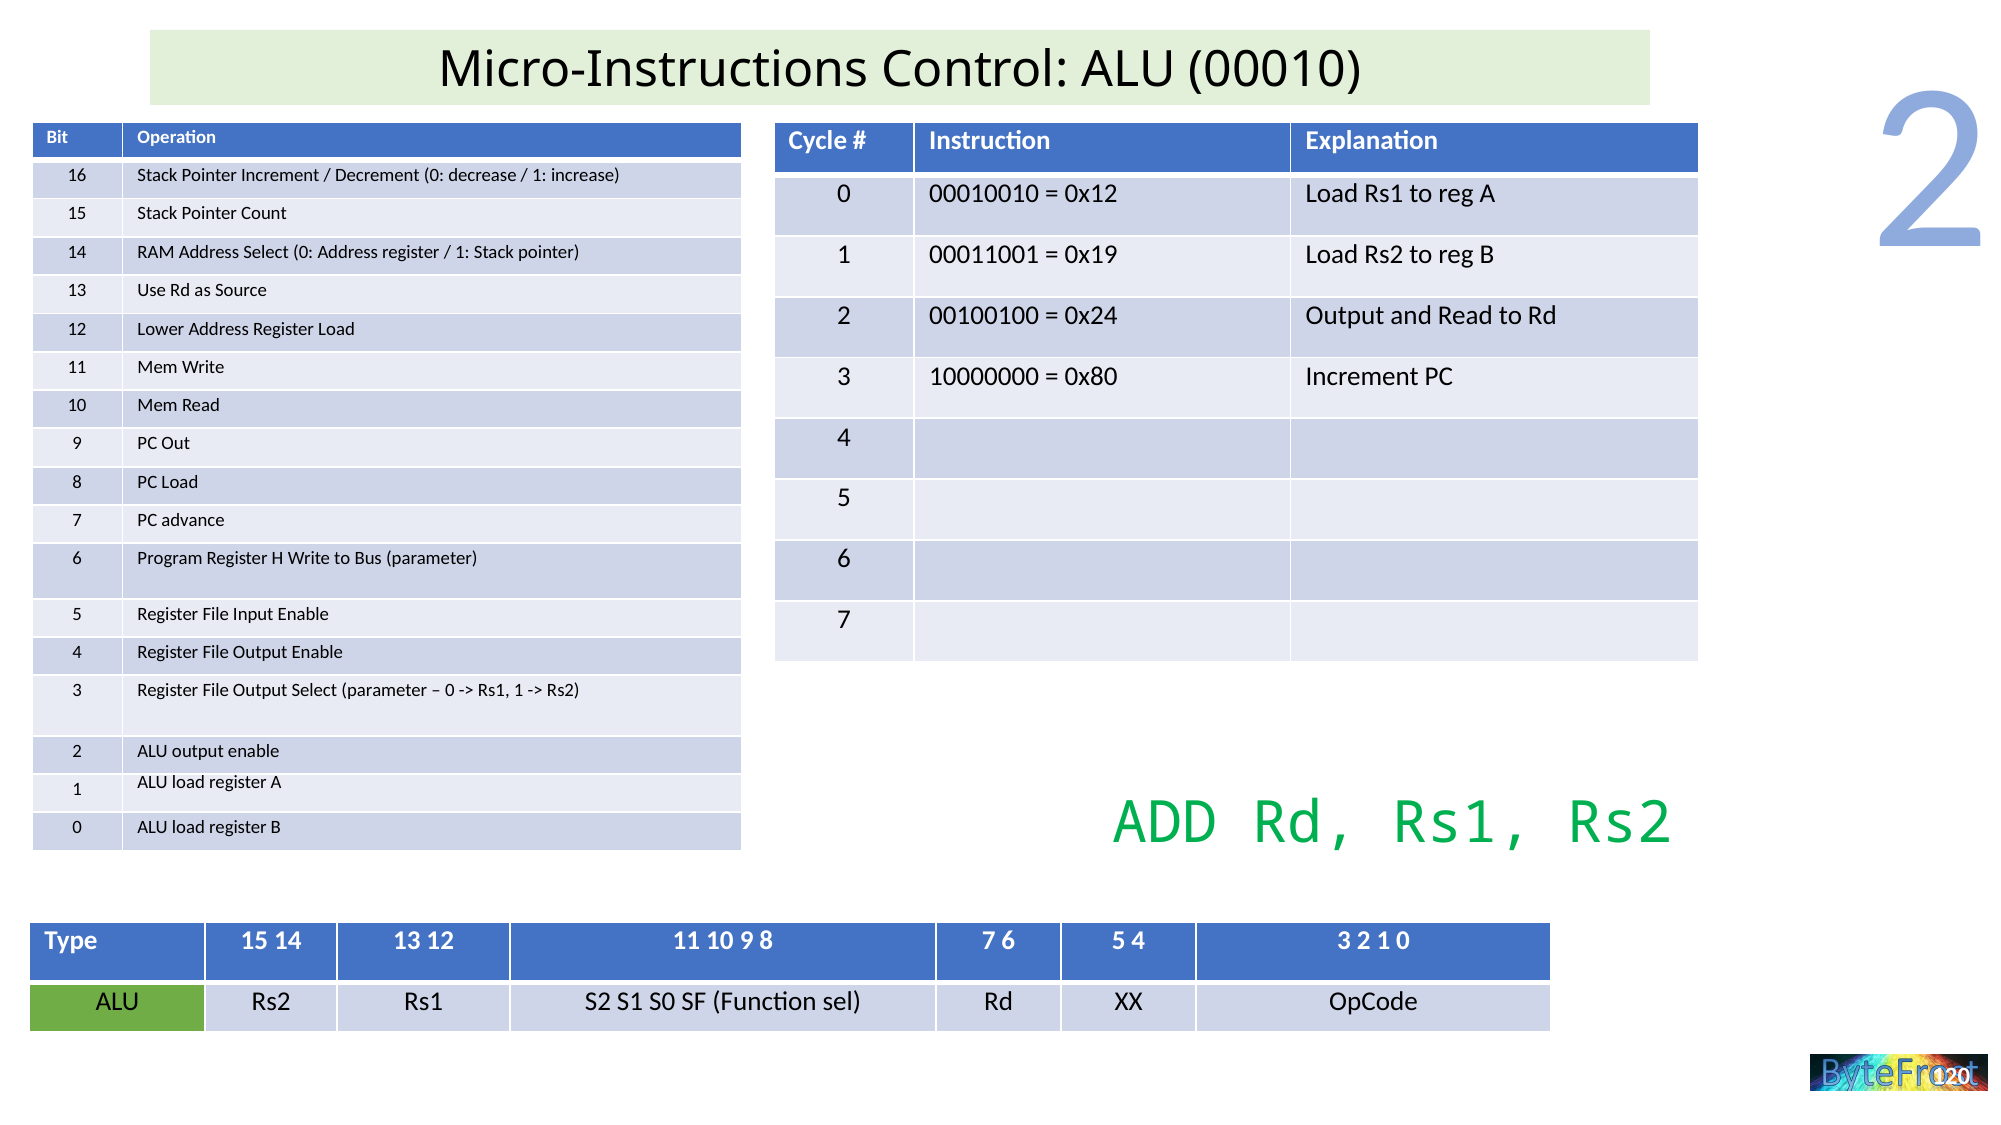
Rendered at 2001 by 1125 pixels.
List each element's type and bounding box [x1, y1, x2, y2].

title [150, 29, 1650, 105]
table_cell [33, 391, 122, 427]
table_cell [33, 506, 122, 542]
table_header [30, 923, 204, 980]
table_cell [123, 775, 741, 811]
table_cell [123, 163, 741, 198]
table_cell [775, 237, 913, 296]
table_cell [33, 314, 122, 351]
table_cell [33, 199, 122, 236]
table_header [123, 123, 741, 157]
table_cell [915, 541, 1290, 600]
table_header [33, 123, 122, 157]
table_cell [915, 178, 1290, 235]
table_cell [123, 737, 741, 773]
table_cell [123, 314, 741, 351]
table_cell [123, 506, 741, 542]
table_header [1291, 123, 1698, 172]
table_cell [775, 541, 913, 600]
table_cell [915, 237, 1290, 296]
table_cell [123, 813, 741, 850]
table_cell [1291, 602, 1698, 661]
table_cell [775, 358, 913, 417]
table_cell [123, 353, 741, 389]
table_cell [30, 985, 204, 1031]
table_cell [937, 985, 1060, 1031]
table_cell [33, 468, 122, 504]
table_cell [1291, 237, 1698, 296]
table_cell [33, 737, 122, 773]
table_header [1062, 923, 1195, 980]
table_cell [1291, 298, 1698, 357]
table_cell [33, 429, 122, 466]
table_header [775, 123, 913, 172]
table_cell [123, 391, 741, 427]
table_cell [915, 358, 1290, 417]
table_cell [206, 985, 336, 1031]
table_cell [775, 298, 913, 357]
table_header [511, 923, 935, 980]
table_header [915, 123, 1290, 172]
table_cell [338, 985, 509, 1031]
table_cell [1291, 358, 1698, 417]
table_cell [775, 480, 913, 539]
table_cell [33, 600, 122, 636]
table_cell [511, 985, 935, 1031]
table_header [338, 923, 509, 980]
table_cell [915, 480, 1290, 539]
picture [1810, 1054, 1988, 1091]
table_cell [775, 419, 913, 478]
table_cell [33, 276, 122, 313]
table_cell [33, 638, 122, 674]
table_cell [1062, 985, 1195, 1031]
table_cell [1291, 419, 1698, 478]
text_box [1062, 776, 1688, 862]
text_box [1535, 1044, 1986, 1105]
table_cell [123, 544, 741, 598]
table_cell [775, 602, 913, 661]
table_cell [123, 199, 741, 236]
table_cell [33, 544, 122, 598]
table_cell [775, 178, 913, 235]
table_header [937, 923, 1060, 980]
table_cell [33, 353, 122, 389]
table_cell [915, 602, 1290, 661]
table_cell [915, 419, 1290, 478]
table_cell [123, 638, 741, 674]
table_header [206, 923, 336, 980]
table_cell [33, 813, 122, 850]
table_cell [915, 298, 1290, 357]
table_cell [123, 676, 741, 735]
table_cell [33, 775, 122, 811]
table_cell [33, 676, 122, 735]
table_cell [33, 238, 122, 274]
table_cell [123, 429, 741, 466]
table_header [1197, 923, 1550, 980]
table_cell [1197, 985, 1550, 1031]
table_cell [123, 238, 741, 274]
table_cell [123, 276, 741, 313]
table_cell [1291, 541, 1698, 600]
table_cell [123, 468, 741, 504]
table_cell [1291, 480, 1698, 539]
table_cell [1291, 178, 1698, 235]
table_cell [123, 600, 741, 636]
text_box [1855, 0, 2000, 303]
table_cell [33, 163, 122, 198]
